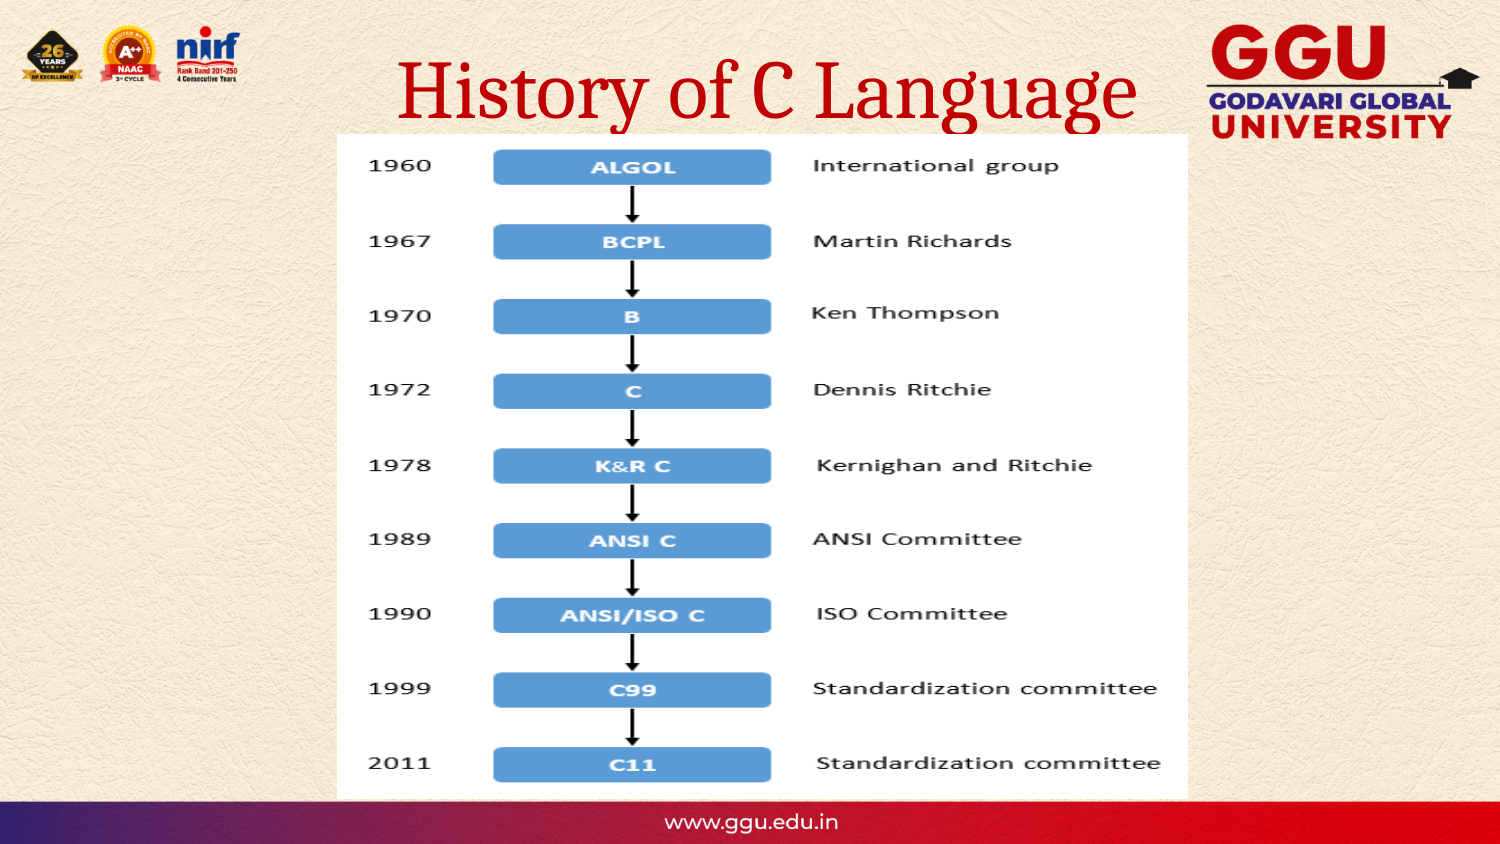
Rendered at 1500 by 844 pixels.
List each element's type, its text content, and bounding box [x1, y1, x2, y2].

title History of C Language [53, 8, 1483, 162]
picture [0, 0, 1500, 844]
